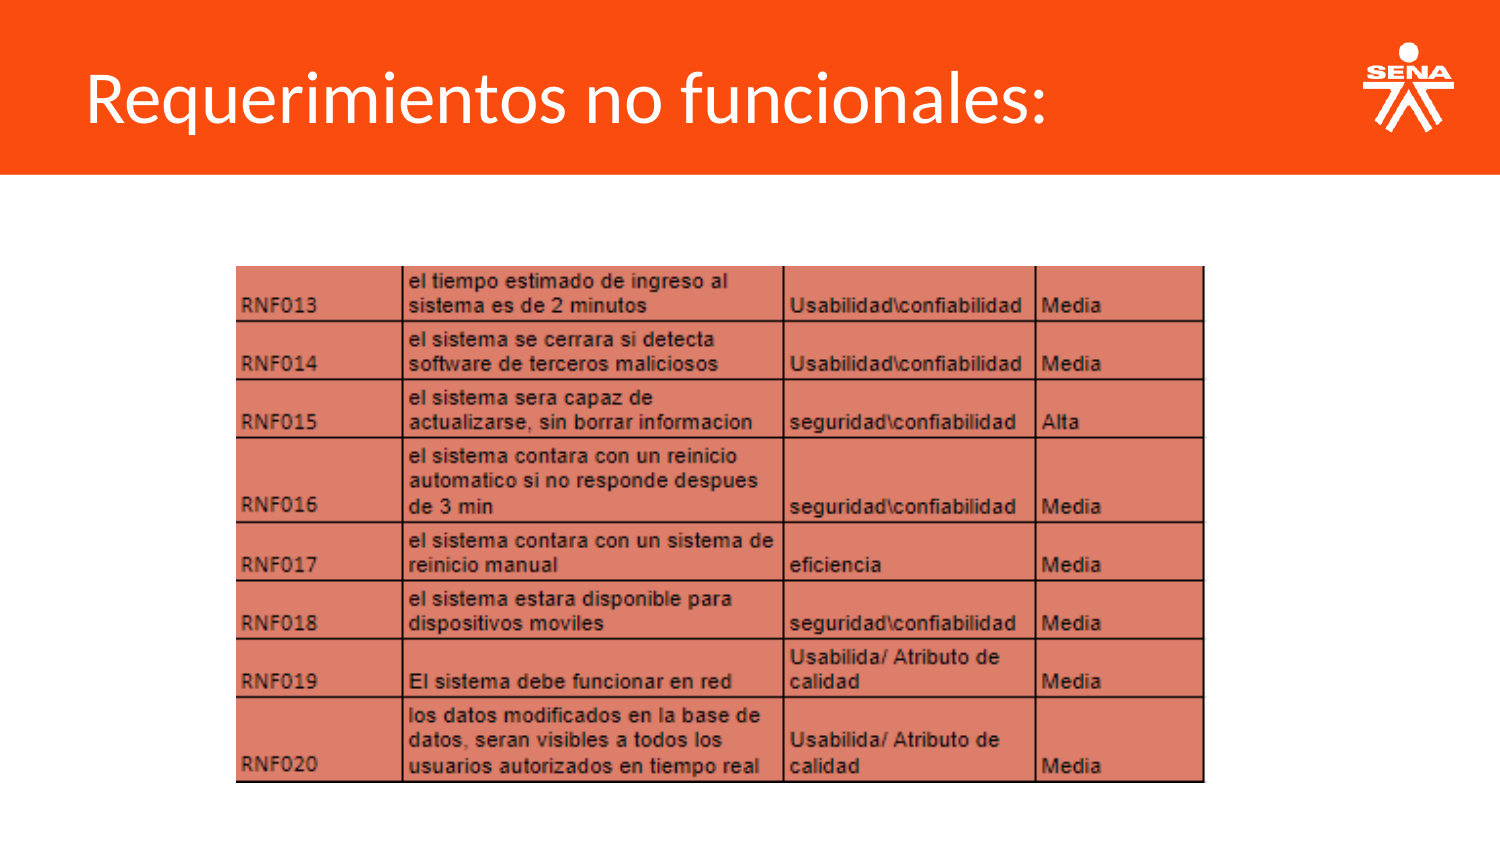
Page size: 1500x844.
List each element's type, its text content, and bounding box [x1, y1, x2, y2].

picture [0, 0, 1500, 844]
text_box Requerimientos no funcionales: [70, 41, 1074, 147]
